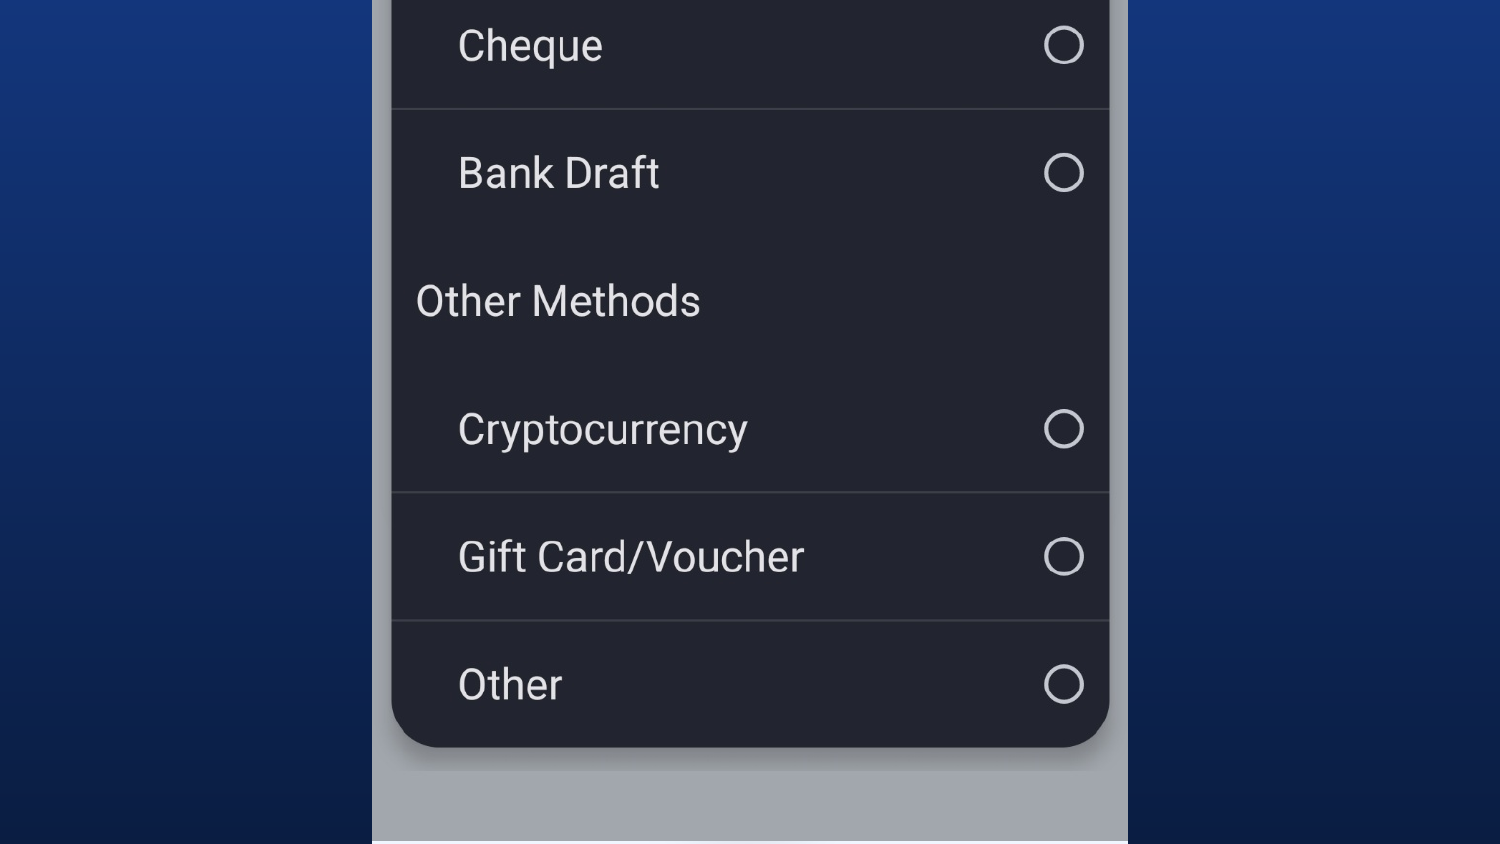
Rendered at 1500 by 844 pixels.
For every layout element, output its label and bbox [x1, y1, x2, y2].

picture [372, 0, 1128, 844]
